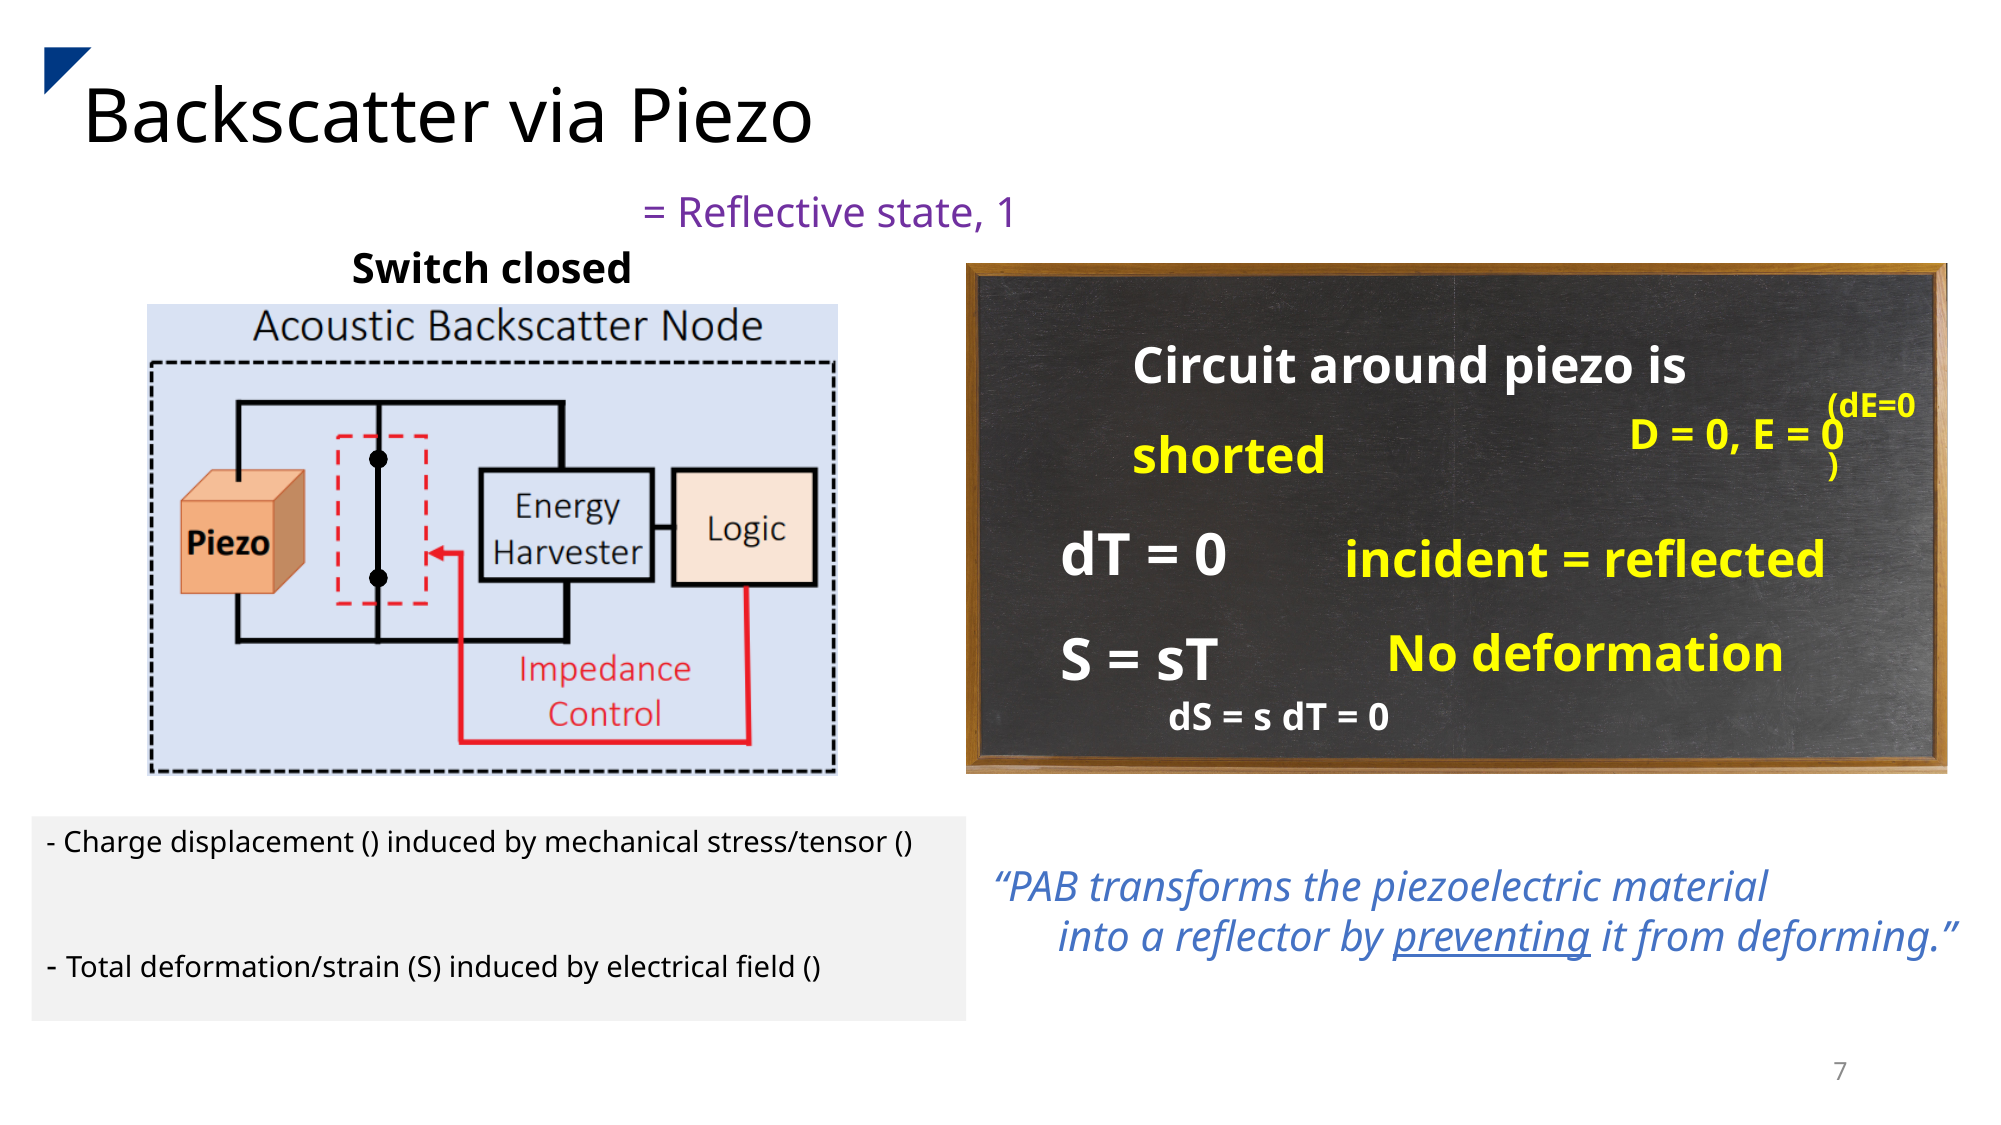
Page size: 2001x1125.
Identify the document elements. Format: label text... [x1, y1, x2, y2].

text_box Switch closed [161, 209, 824, 299]
text_box = Reflective state, 1 [627, 153, 1673, 244]
slide_number 7 [1412, 1042, 1863, 1103]
picture [147, 304, 838, 776]
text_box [344, 459, 424, 587]
picture [966, 263, 1948, 774]
text_box [43, 46, 94, 97]
text_box Backscatter via Piezo [67, 60, 917, 165]
text_box “PAB transforms the piezoelectric material into a reflector by preventing it from deforming.” [978, 851, 2000, 967]
